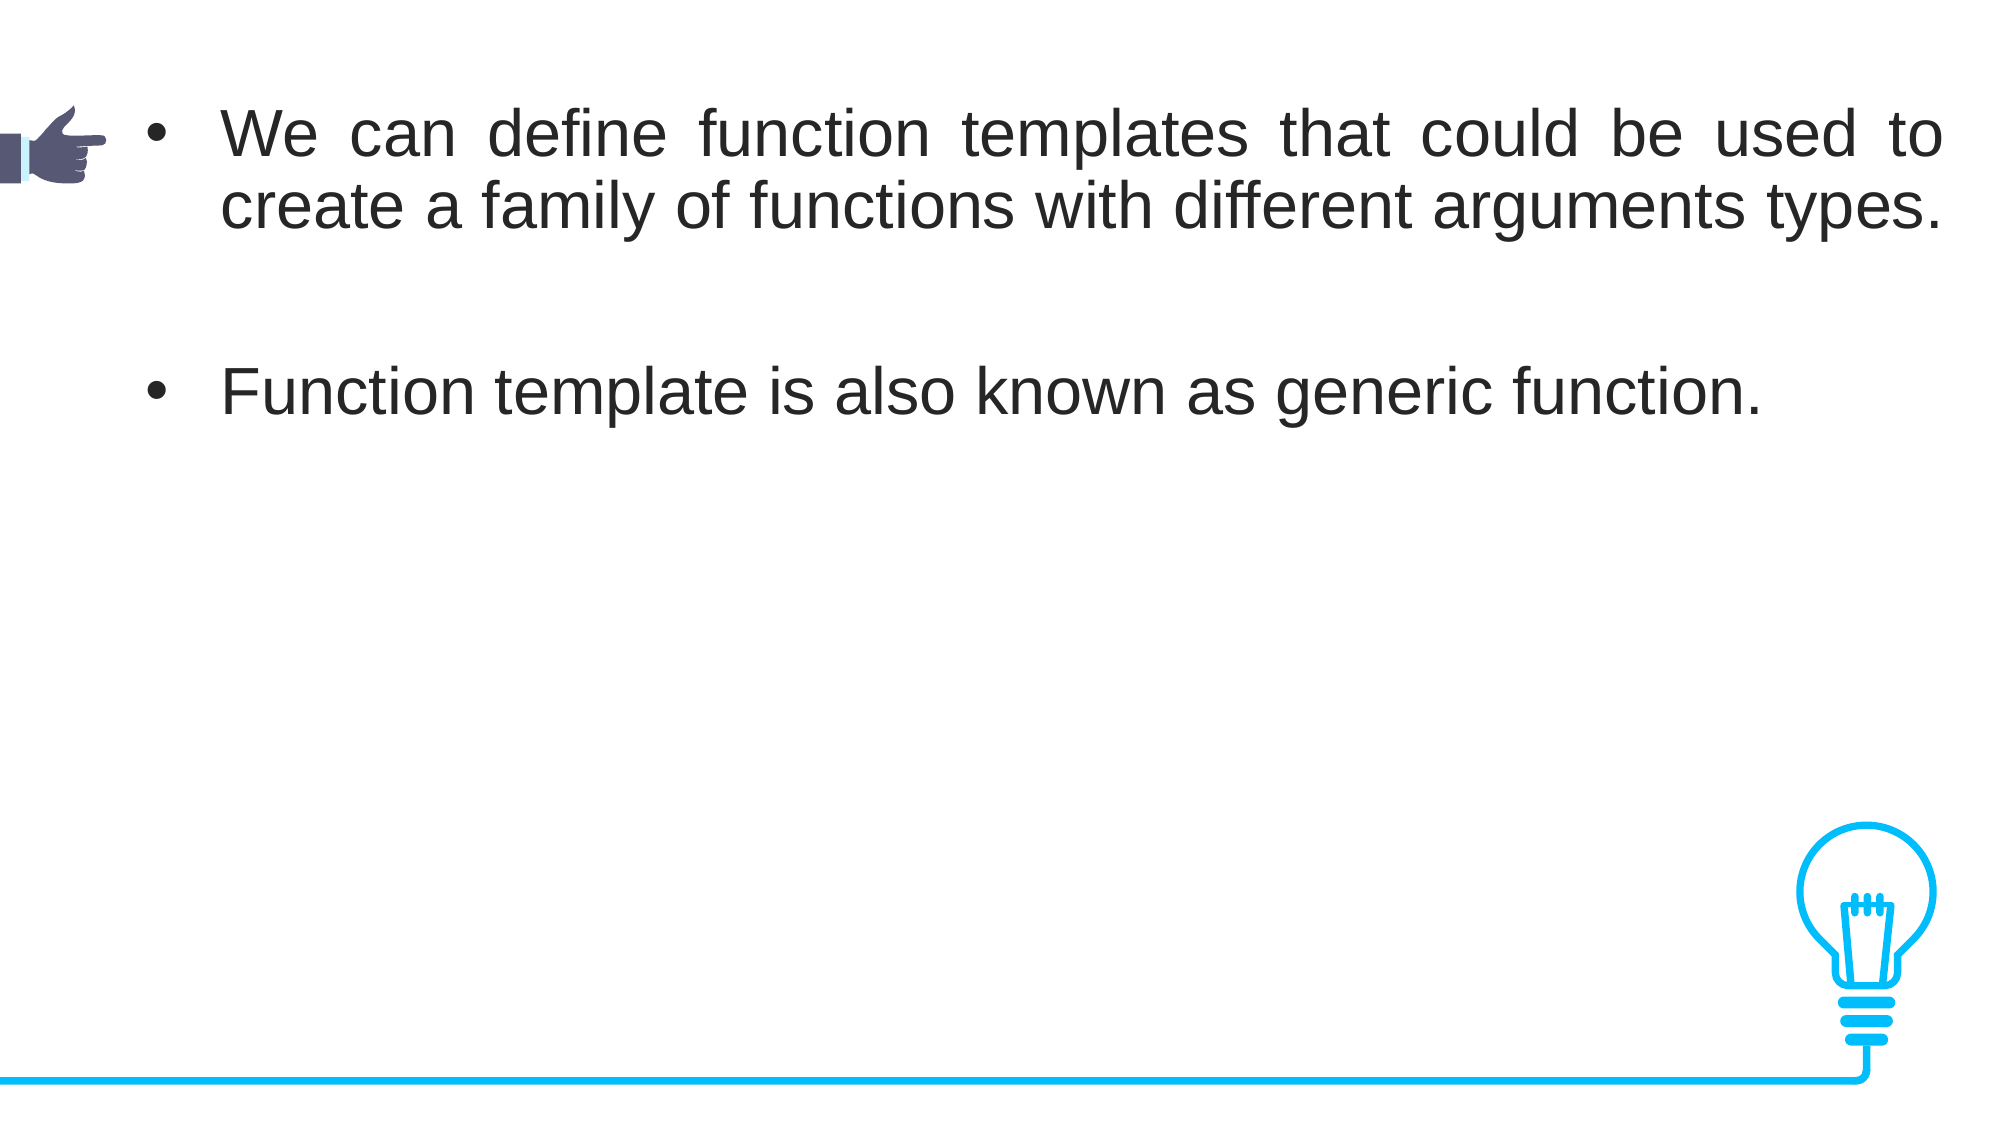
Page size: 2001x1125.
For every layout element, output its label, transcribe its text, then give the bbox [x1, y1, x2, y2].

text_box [0, 105, 107, 184]
list We can define function templates that could be used to create a family of functions with different arguments types. Function template is also known as generic function. [130, 46, 1961, 575]
